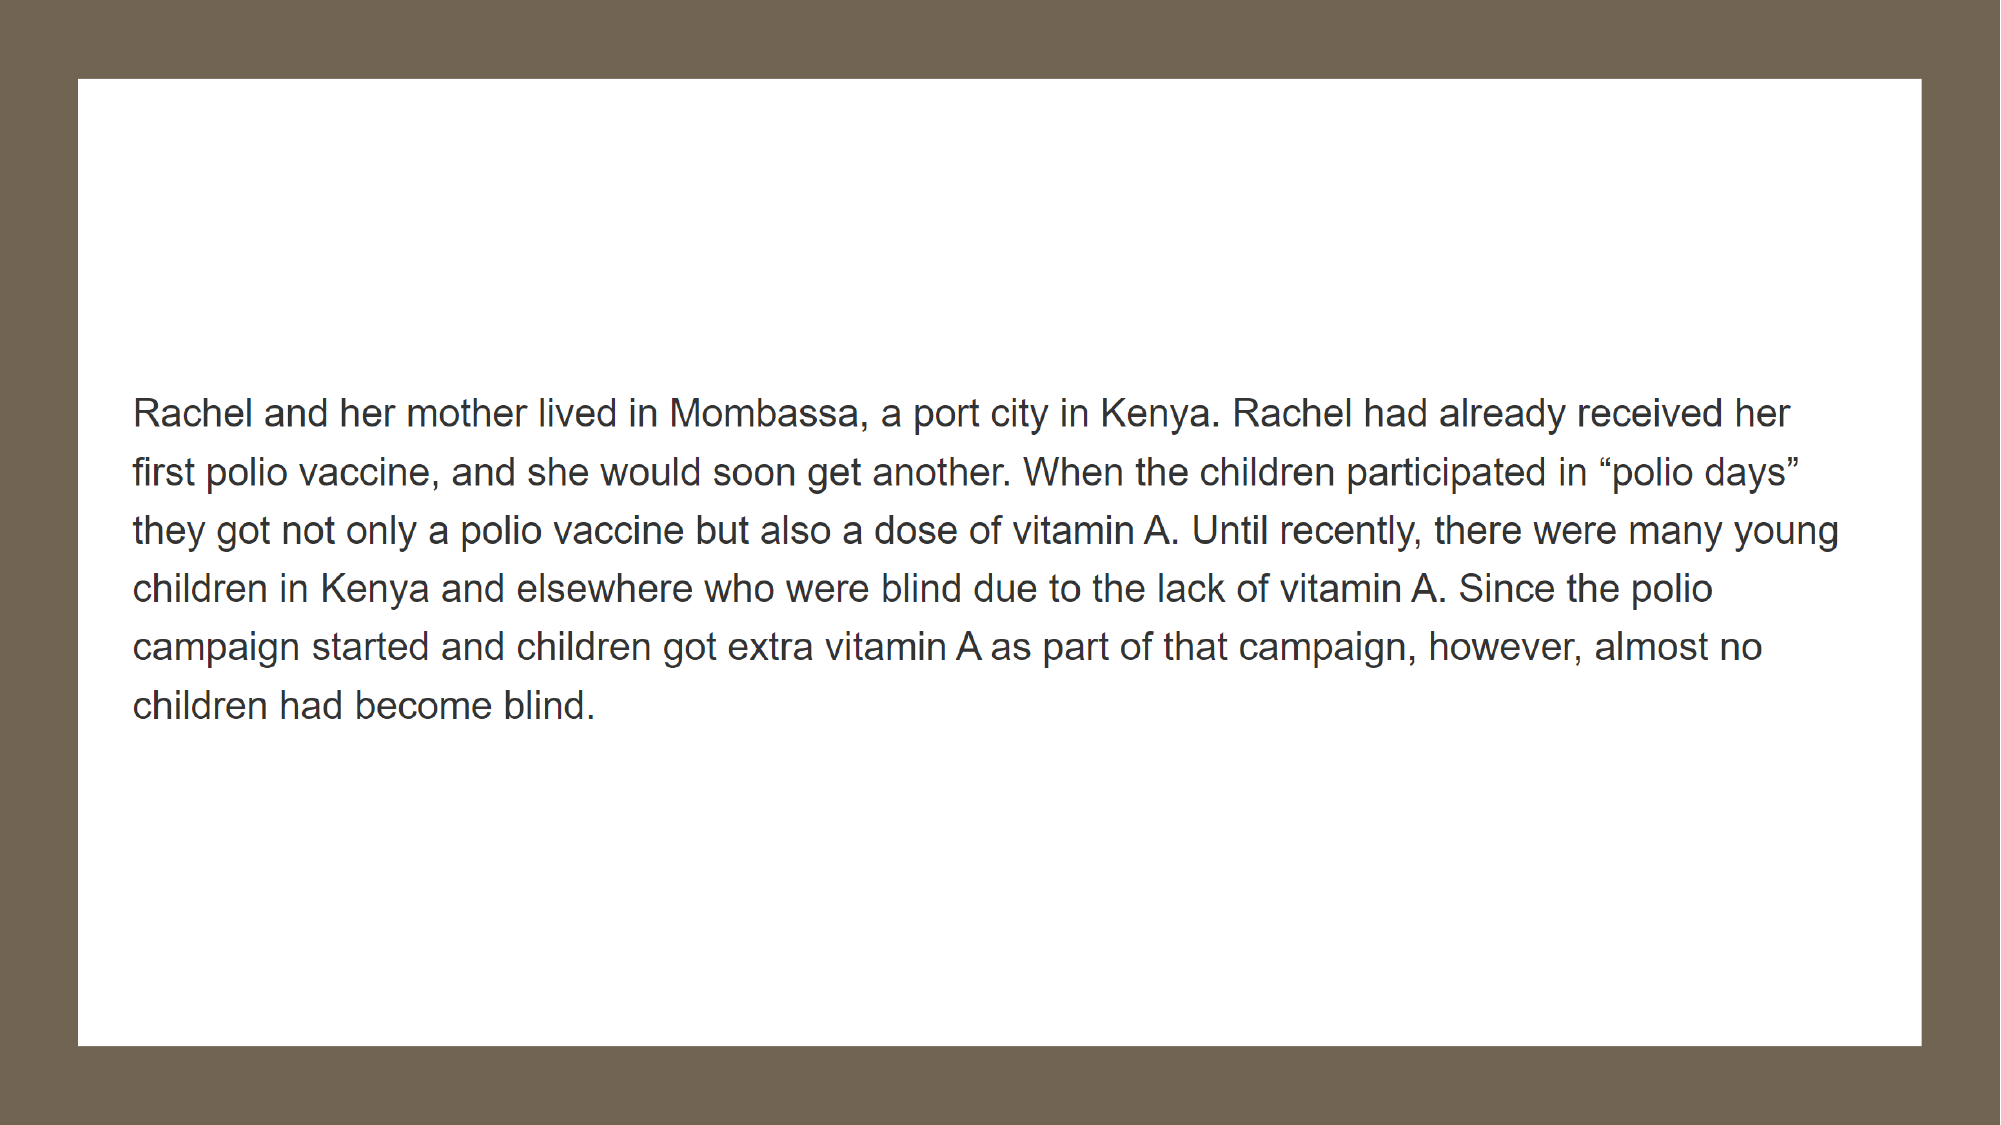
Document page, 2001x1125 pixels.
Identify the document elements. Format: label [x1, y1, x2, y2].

text_box [0, 0, 2000, 1125]
text_box [77, 78, 1923, 1047]
list [105, 372, 1895, 753]
